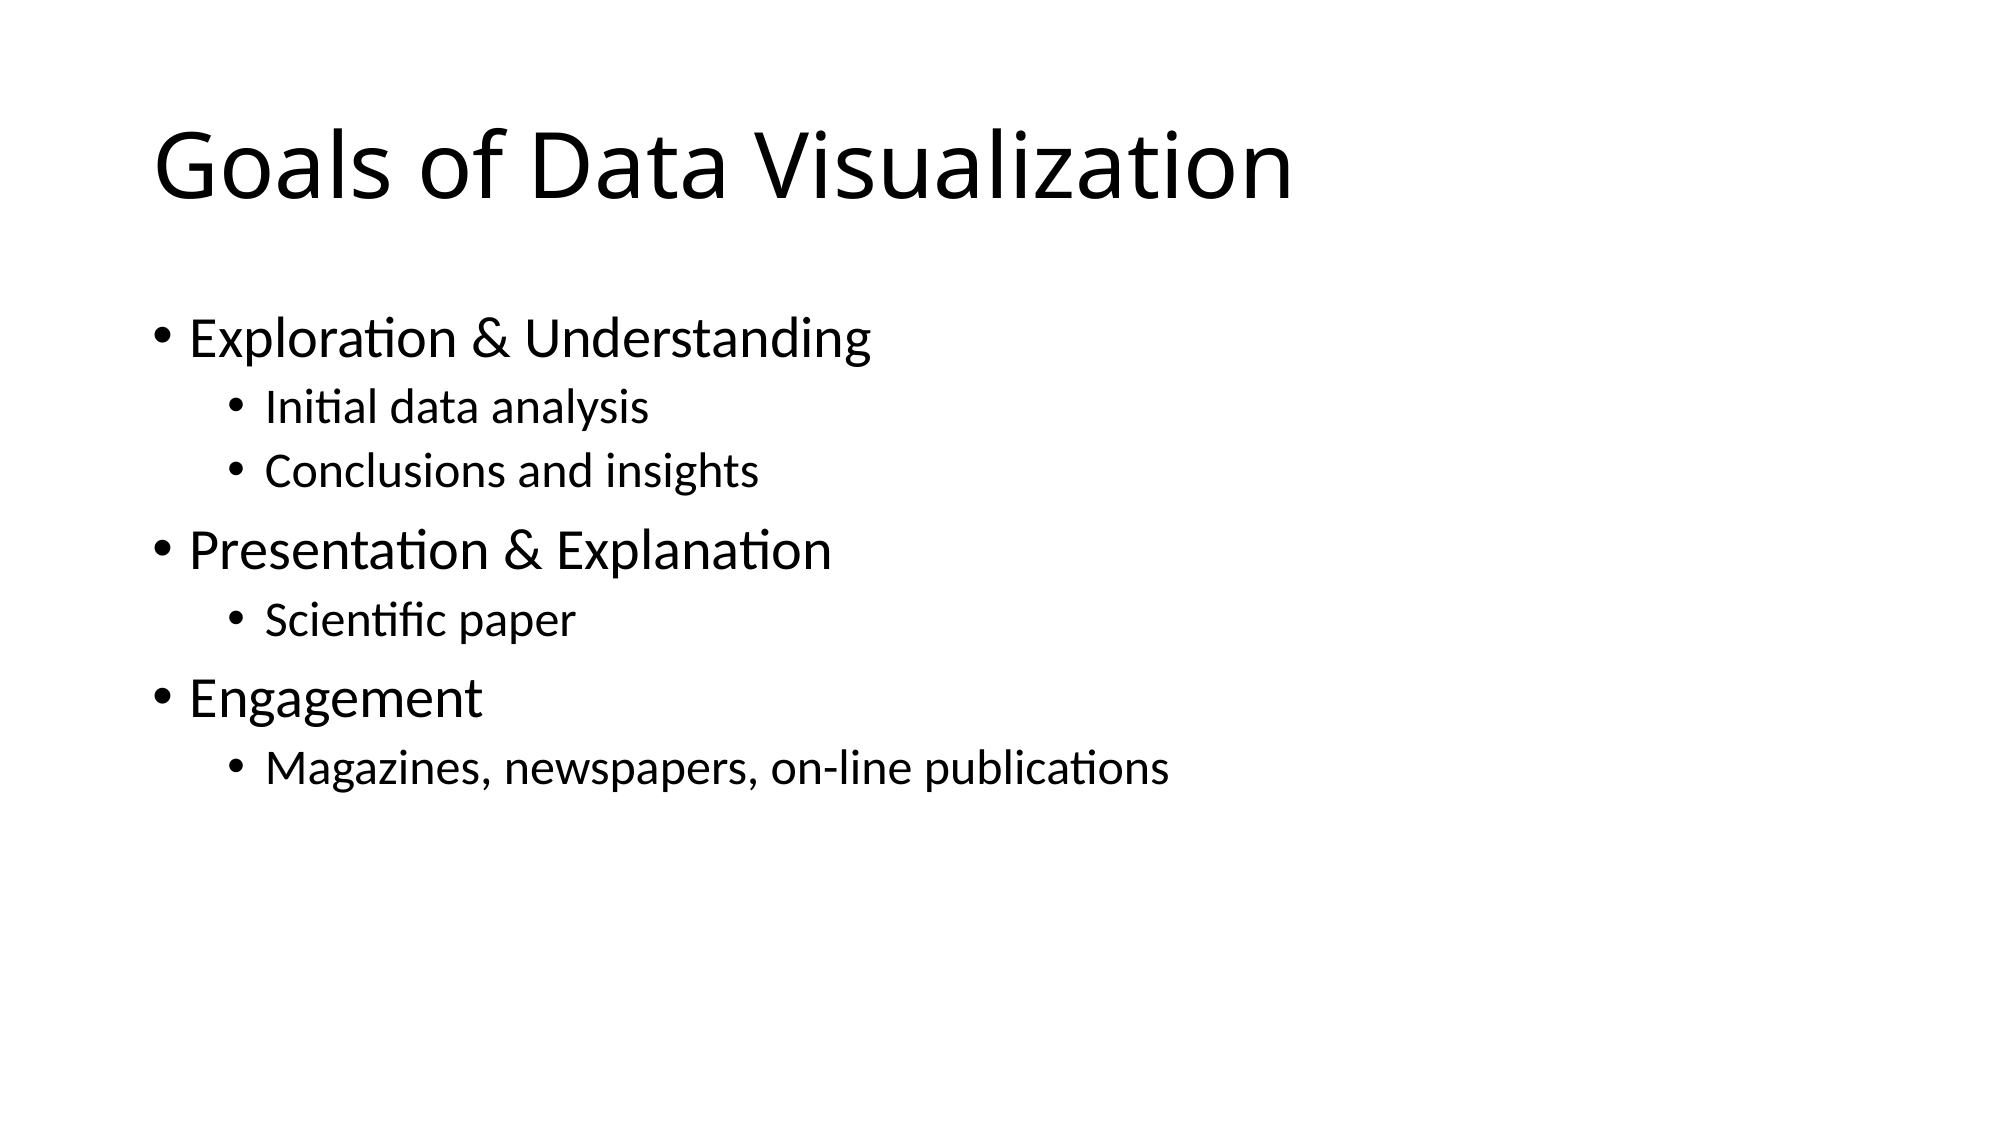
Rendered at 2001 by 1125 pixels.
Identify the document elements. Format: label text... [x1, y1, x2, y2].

list Exploration & Understanding Initial data analysis Conclusions and insights Presentation & Explanation Scientific paper Engagement Magazines, newspapers, on-line publications [137, 299, 1863, 1014]
title Goals of Data Visualization [137, 59, 1863, 278]
